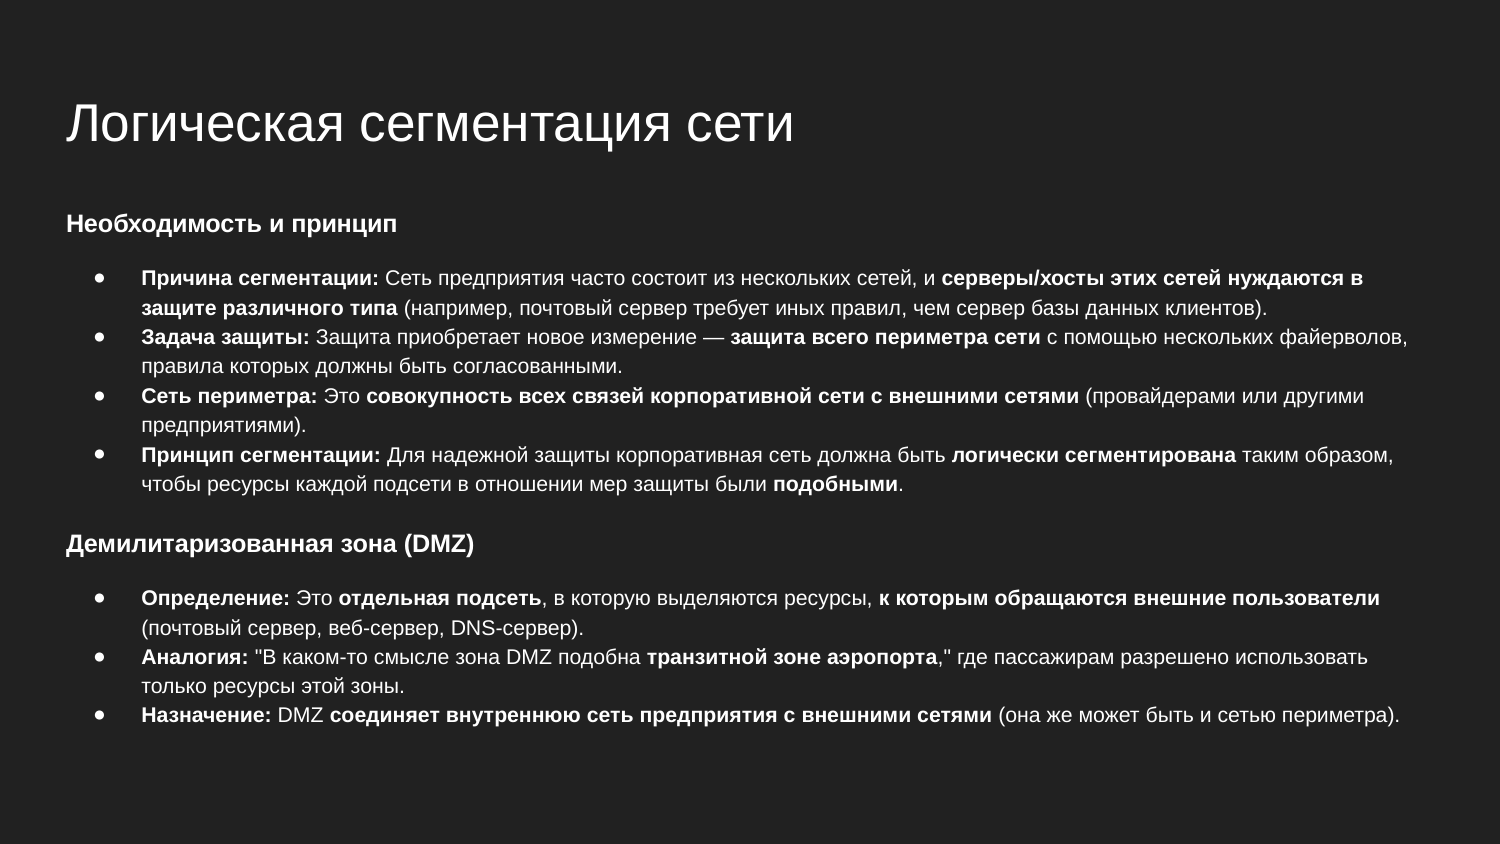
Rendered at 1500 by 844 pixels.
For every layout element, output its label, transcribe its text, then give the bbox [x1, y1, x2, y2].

list Необходимость и принцип Причина сегментации: Сеть предприятия часто состоит из нескольких сетей, и серверы/хосты этих сетей нуждаются в защите различного типа (например, почтовый сервер требует иных правил, чем сервер базы данных клиентов). Задача защиты: Защита приобретает новое измерение — защита всего периметра сети с помощью нескольких файерволов, правила которых должны быть согласованными. Сеть периметра: Это совокупность всех связей корпоративной сети с внешними сетями (провайдерами или другими предприятиями). Принцип сегментации: Для надежной защиты корпоративная сеть должна быть логически сегментирована таким образом, чтобы ресурсы каждой подсети в отношении мер защиты были подобными. Демилитаризованная зона (DMZ) Определение: Это отдельная подсеть, в которую выделяются ресурсы, к которым обращаются внешние пользователи (почтовый сервер, веб-сервер, DNS-сервер). Аналогия: "В каком-то смысле зона DMZ подобна транзитной зоне аэропорта," где пассажирам разрешено использовать только ресурсы этой зоны. Назначение: DMZ соединяет внутреннюю сеть предприятия с внешними сетями (она же может быть и сетью периметра). [51, 187, 1449, 749]
title Логическая сегментация сети [51, 72, 1449, 167]
